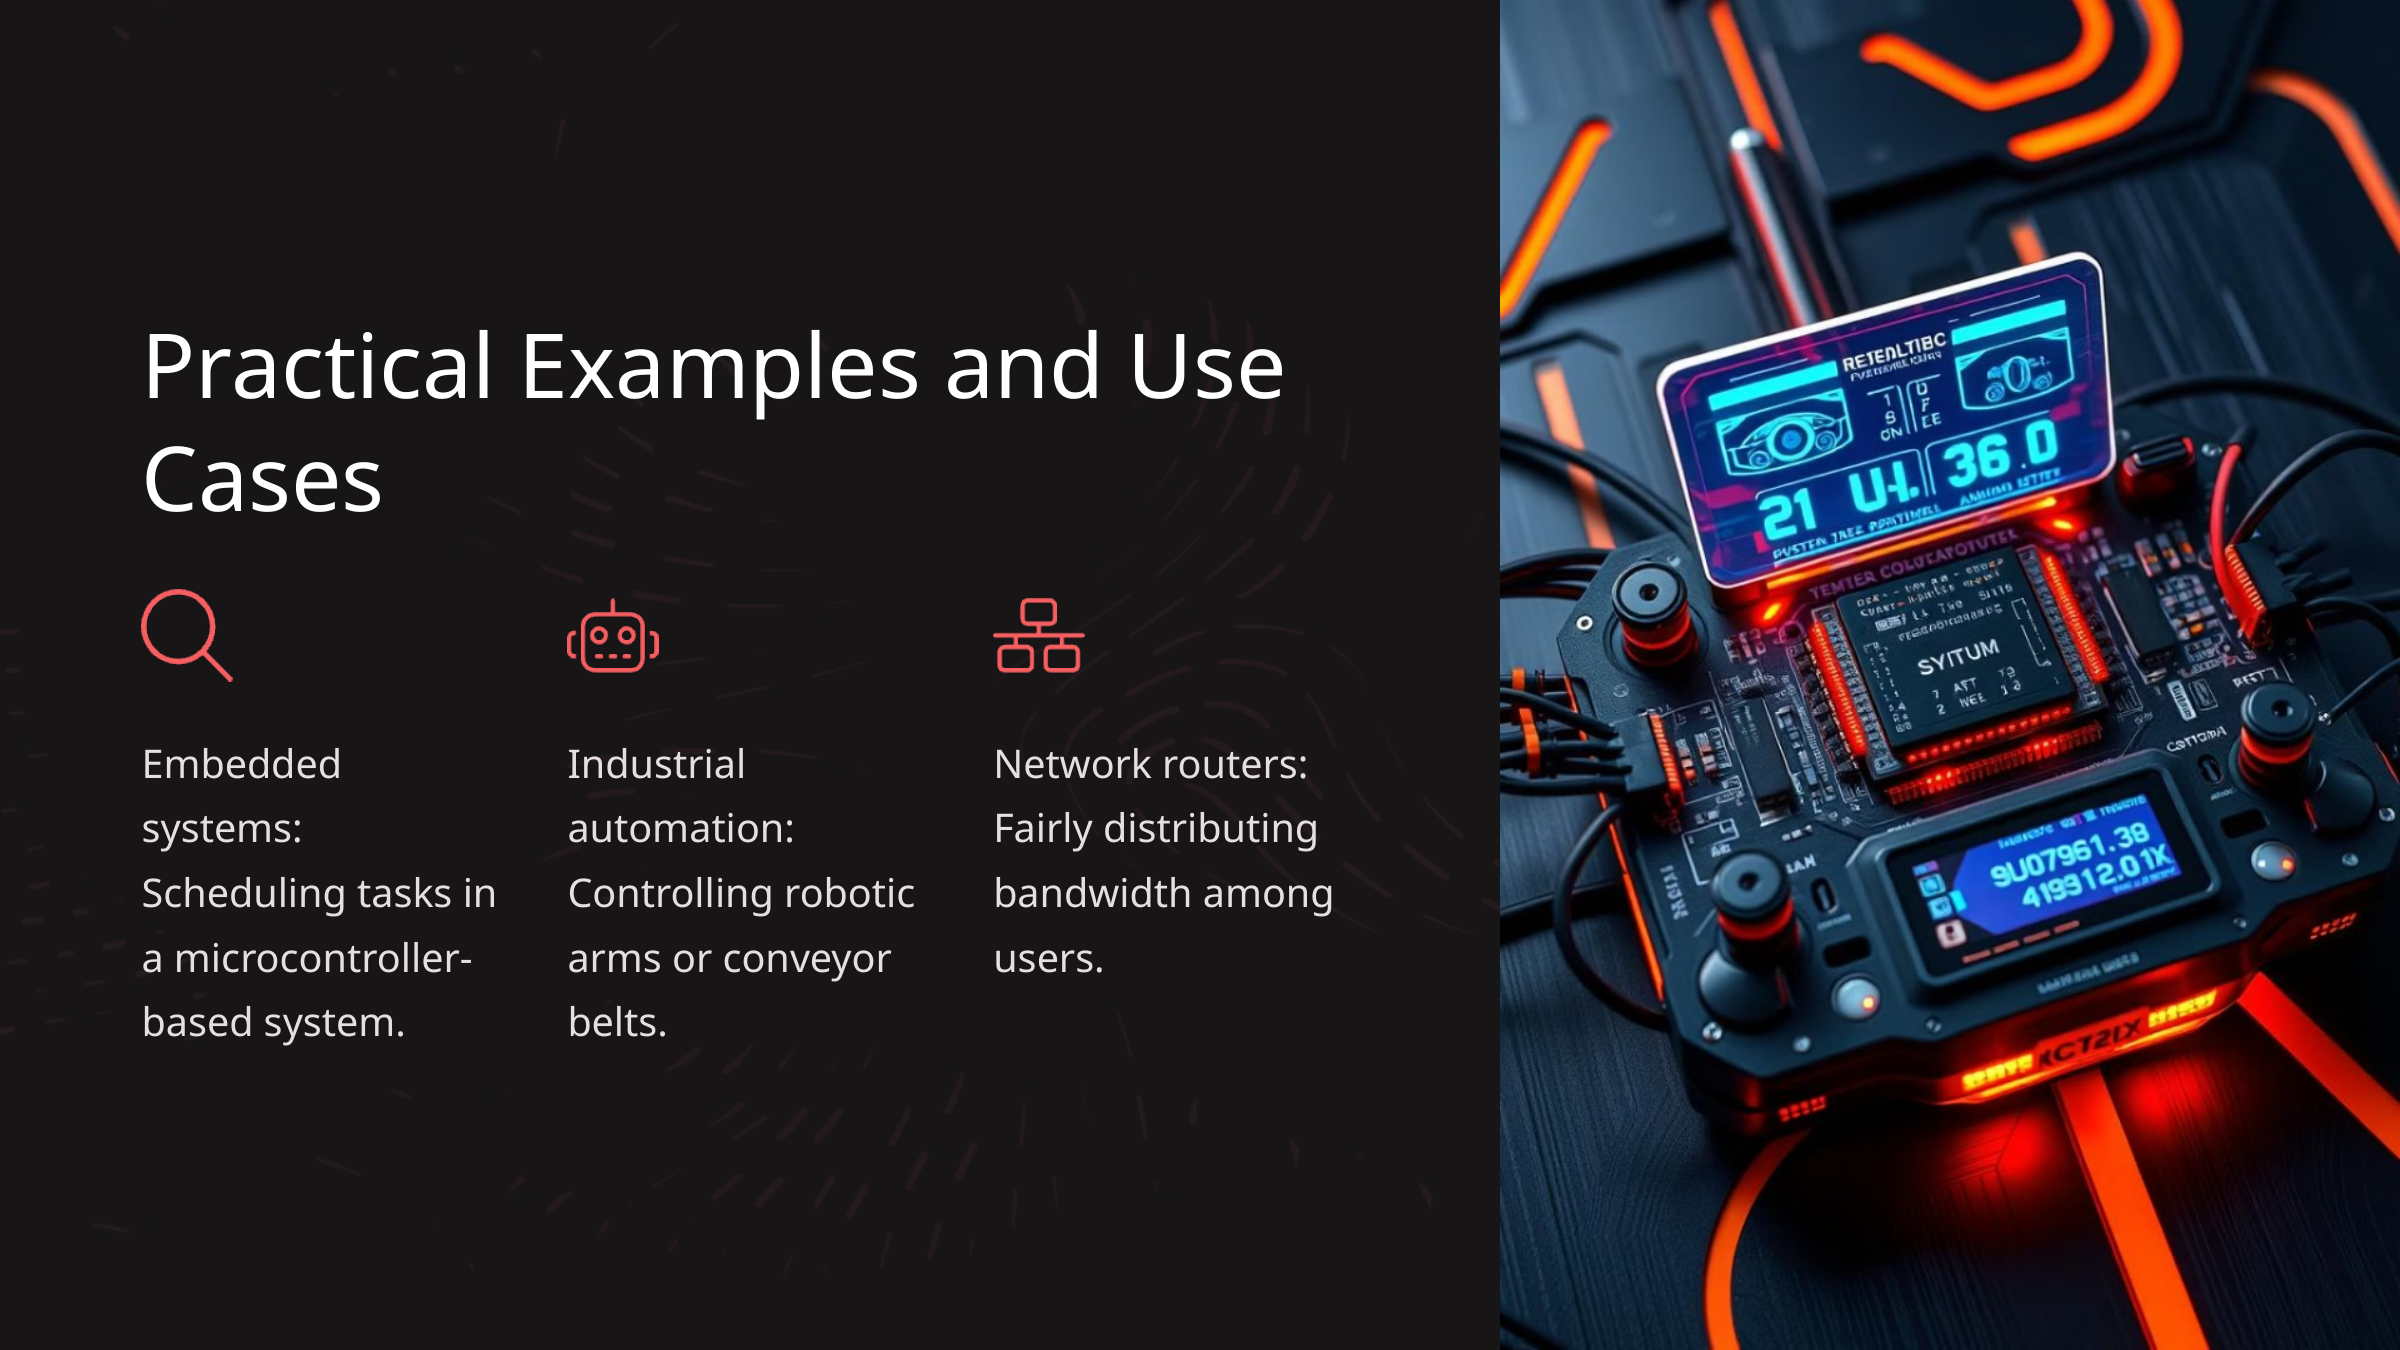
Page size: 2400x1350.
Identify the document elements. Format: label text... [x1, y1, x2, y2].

picture [993, 589, 1085, 682]
text_box Network routers: Fairly distributing bandwidth among users. [993, 721, 1359, 981]
picture [141, 589, 233, 682]
text_box Industrial automation: Controlling robotic arms or conveyor belts. [567, 721, 933, 1046]
picture [1499, 0, 2400, 1350]
text_box Embedded systems: Scheduling tasks in a microcontroller-based system. [141, 721, 507, 981]
text_box Practical Examples and Use Cases [141, 304, 1359, 530]
picture [567, 589, 659, 682]
